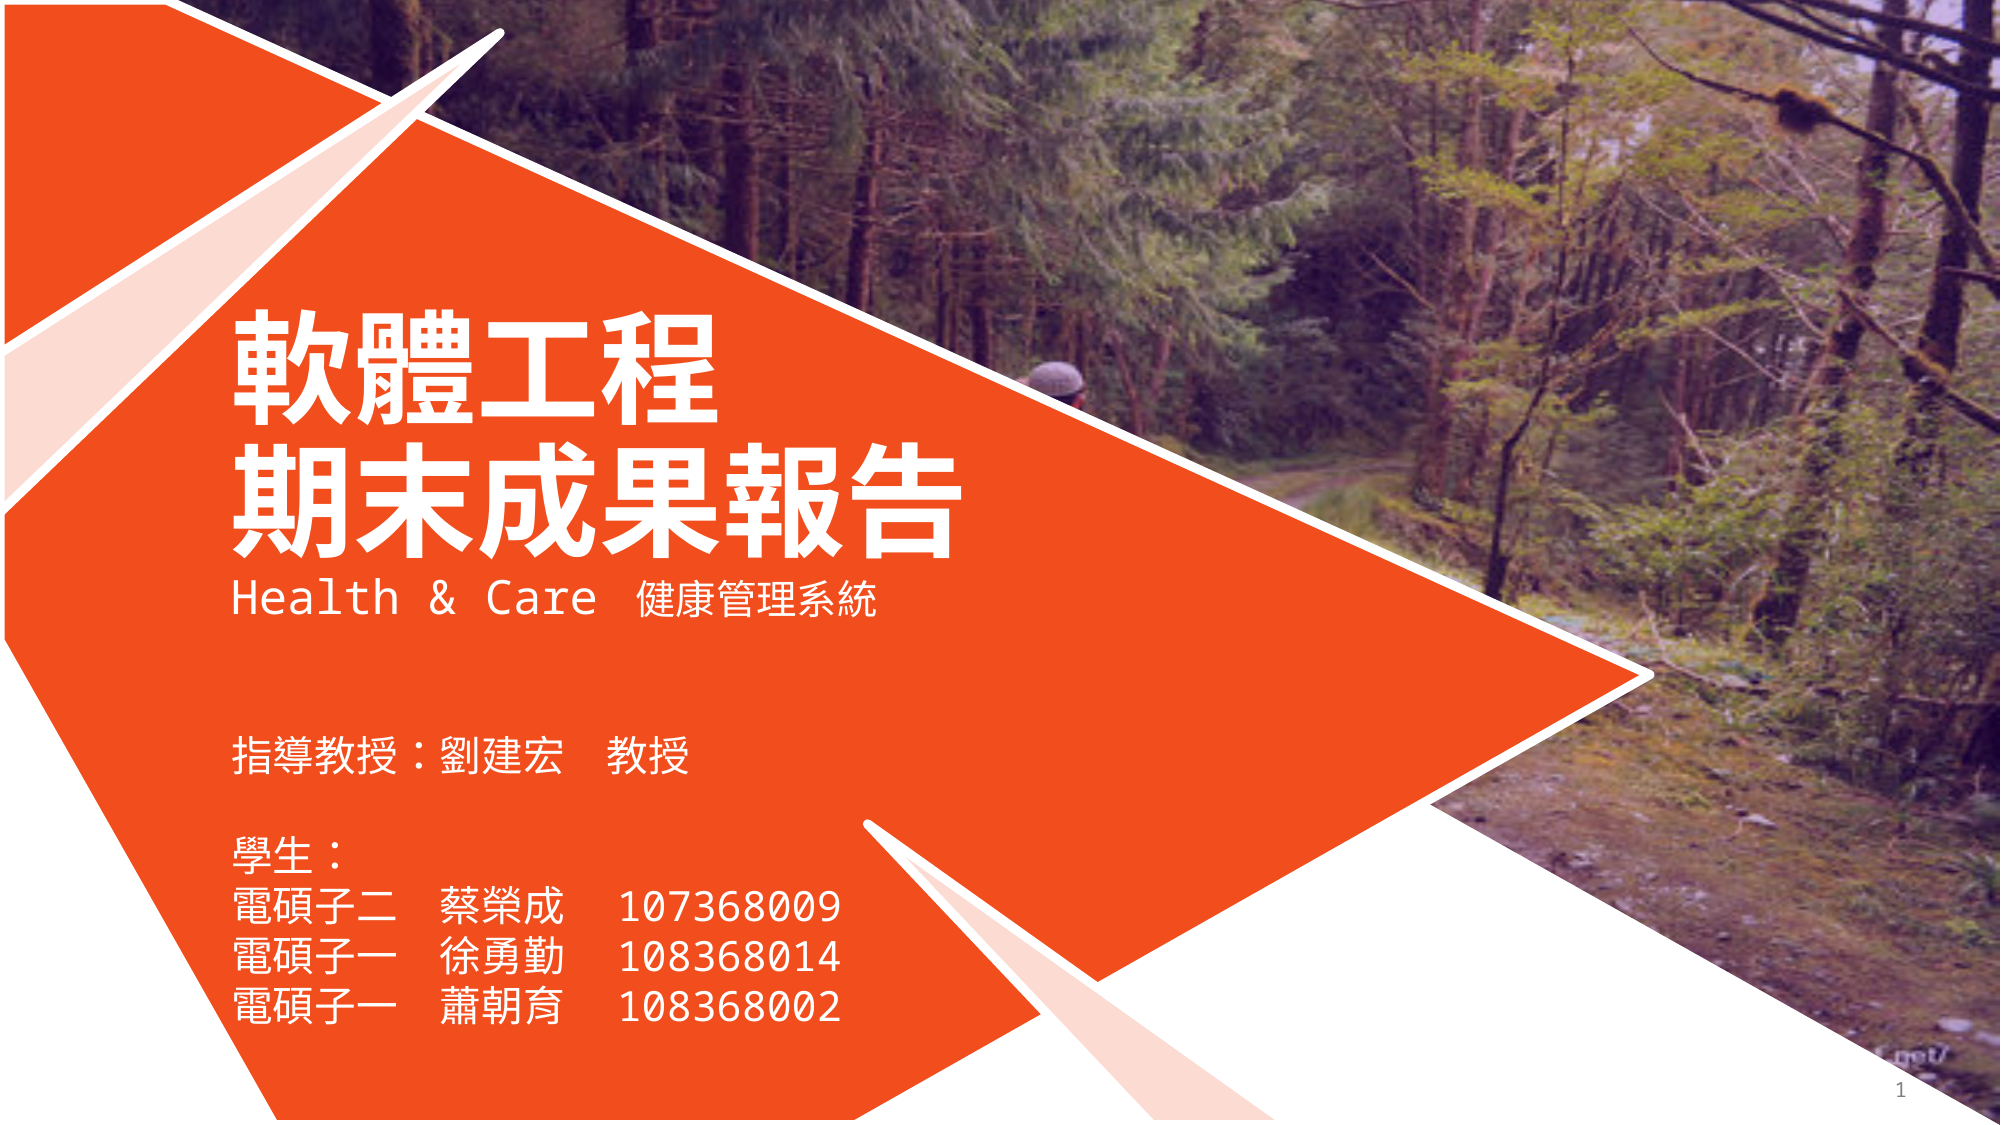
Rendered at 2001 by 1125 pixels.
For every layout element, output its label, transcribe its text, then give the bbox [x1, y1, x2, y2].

slide_number 1 [1650, 1074, 1923, 1108]
text_box [1650, 0, 2000, 1125]
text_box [0, 0, 1650, 1125]
